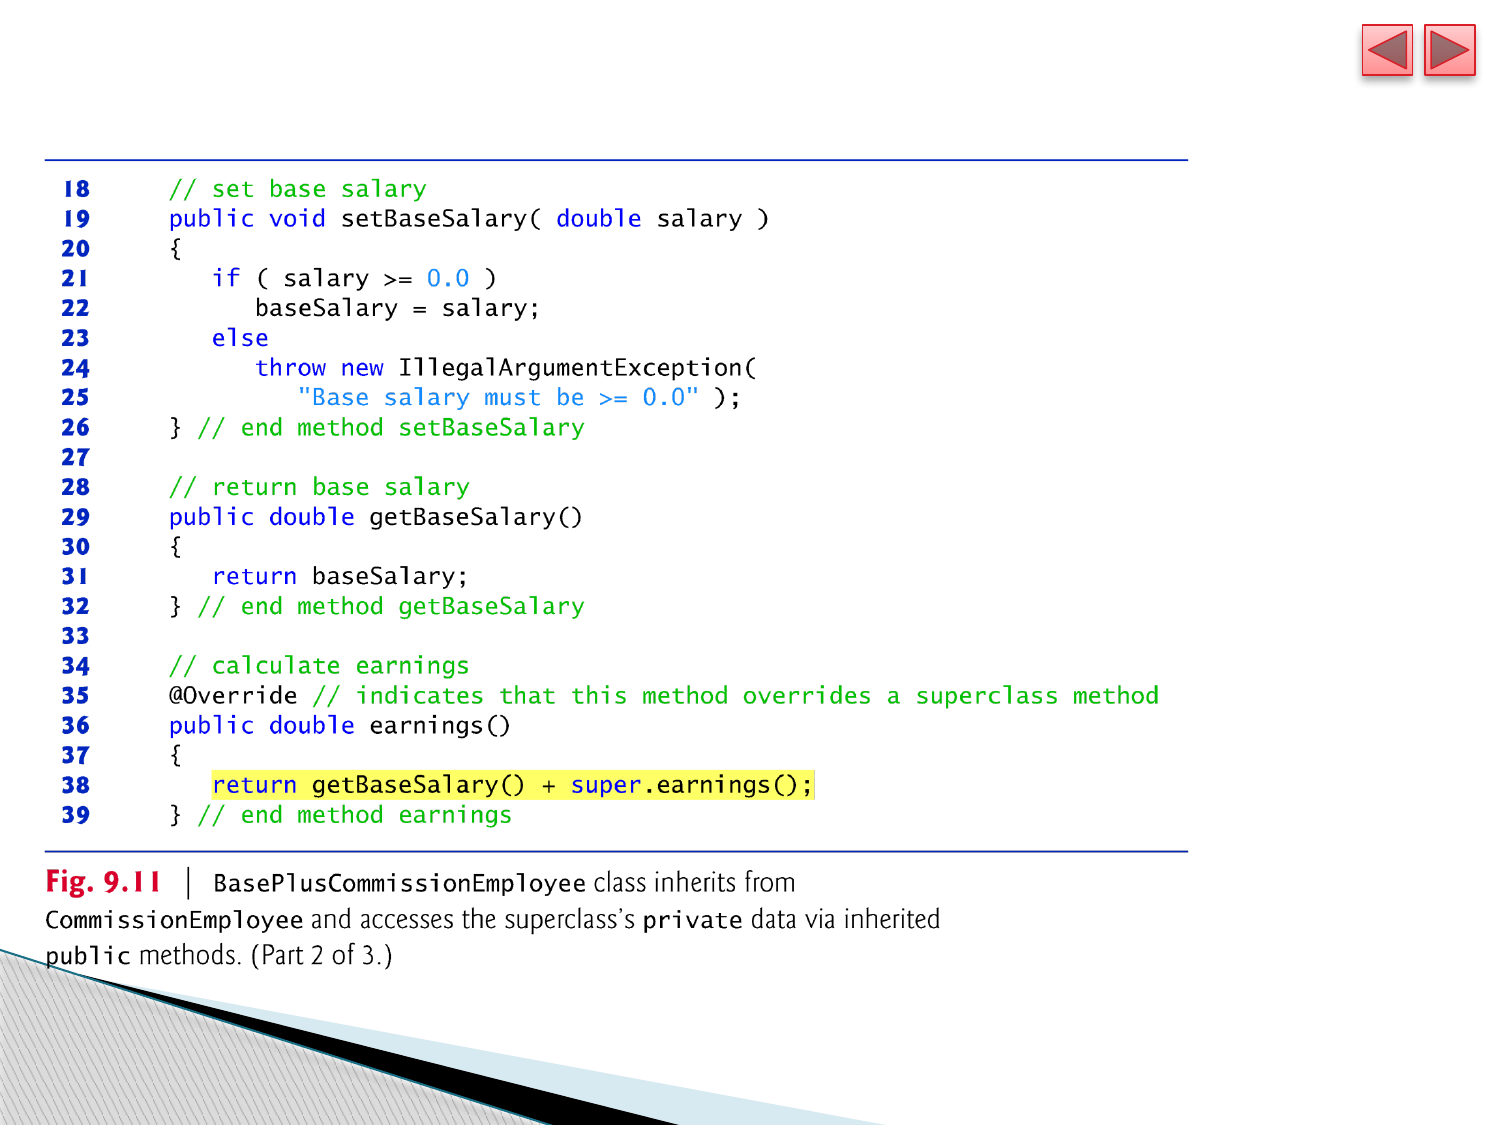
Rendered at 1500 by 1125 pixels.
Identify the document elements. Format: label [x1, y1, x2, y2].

picture [0, 106, 1500, 1018]
